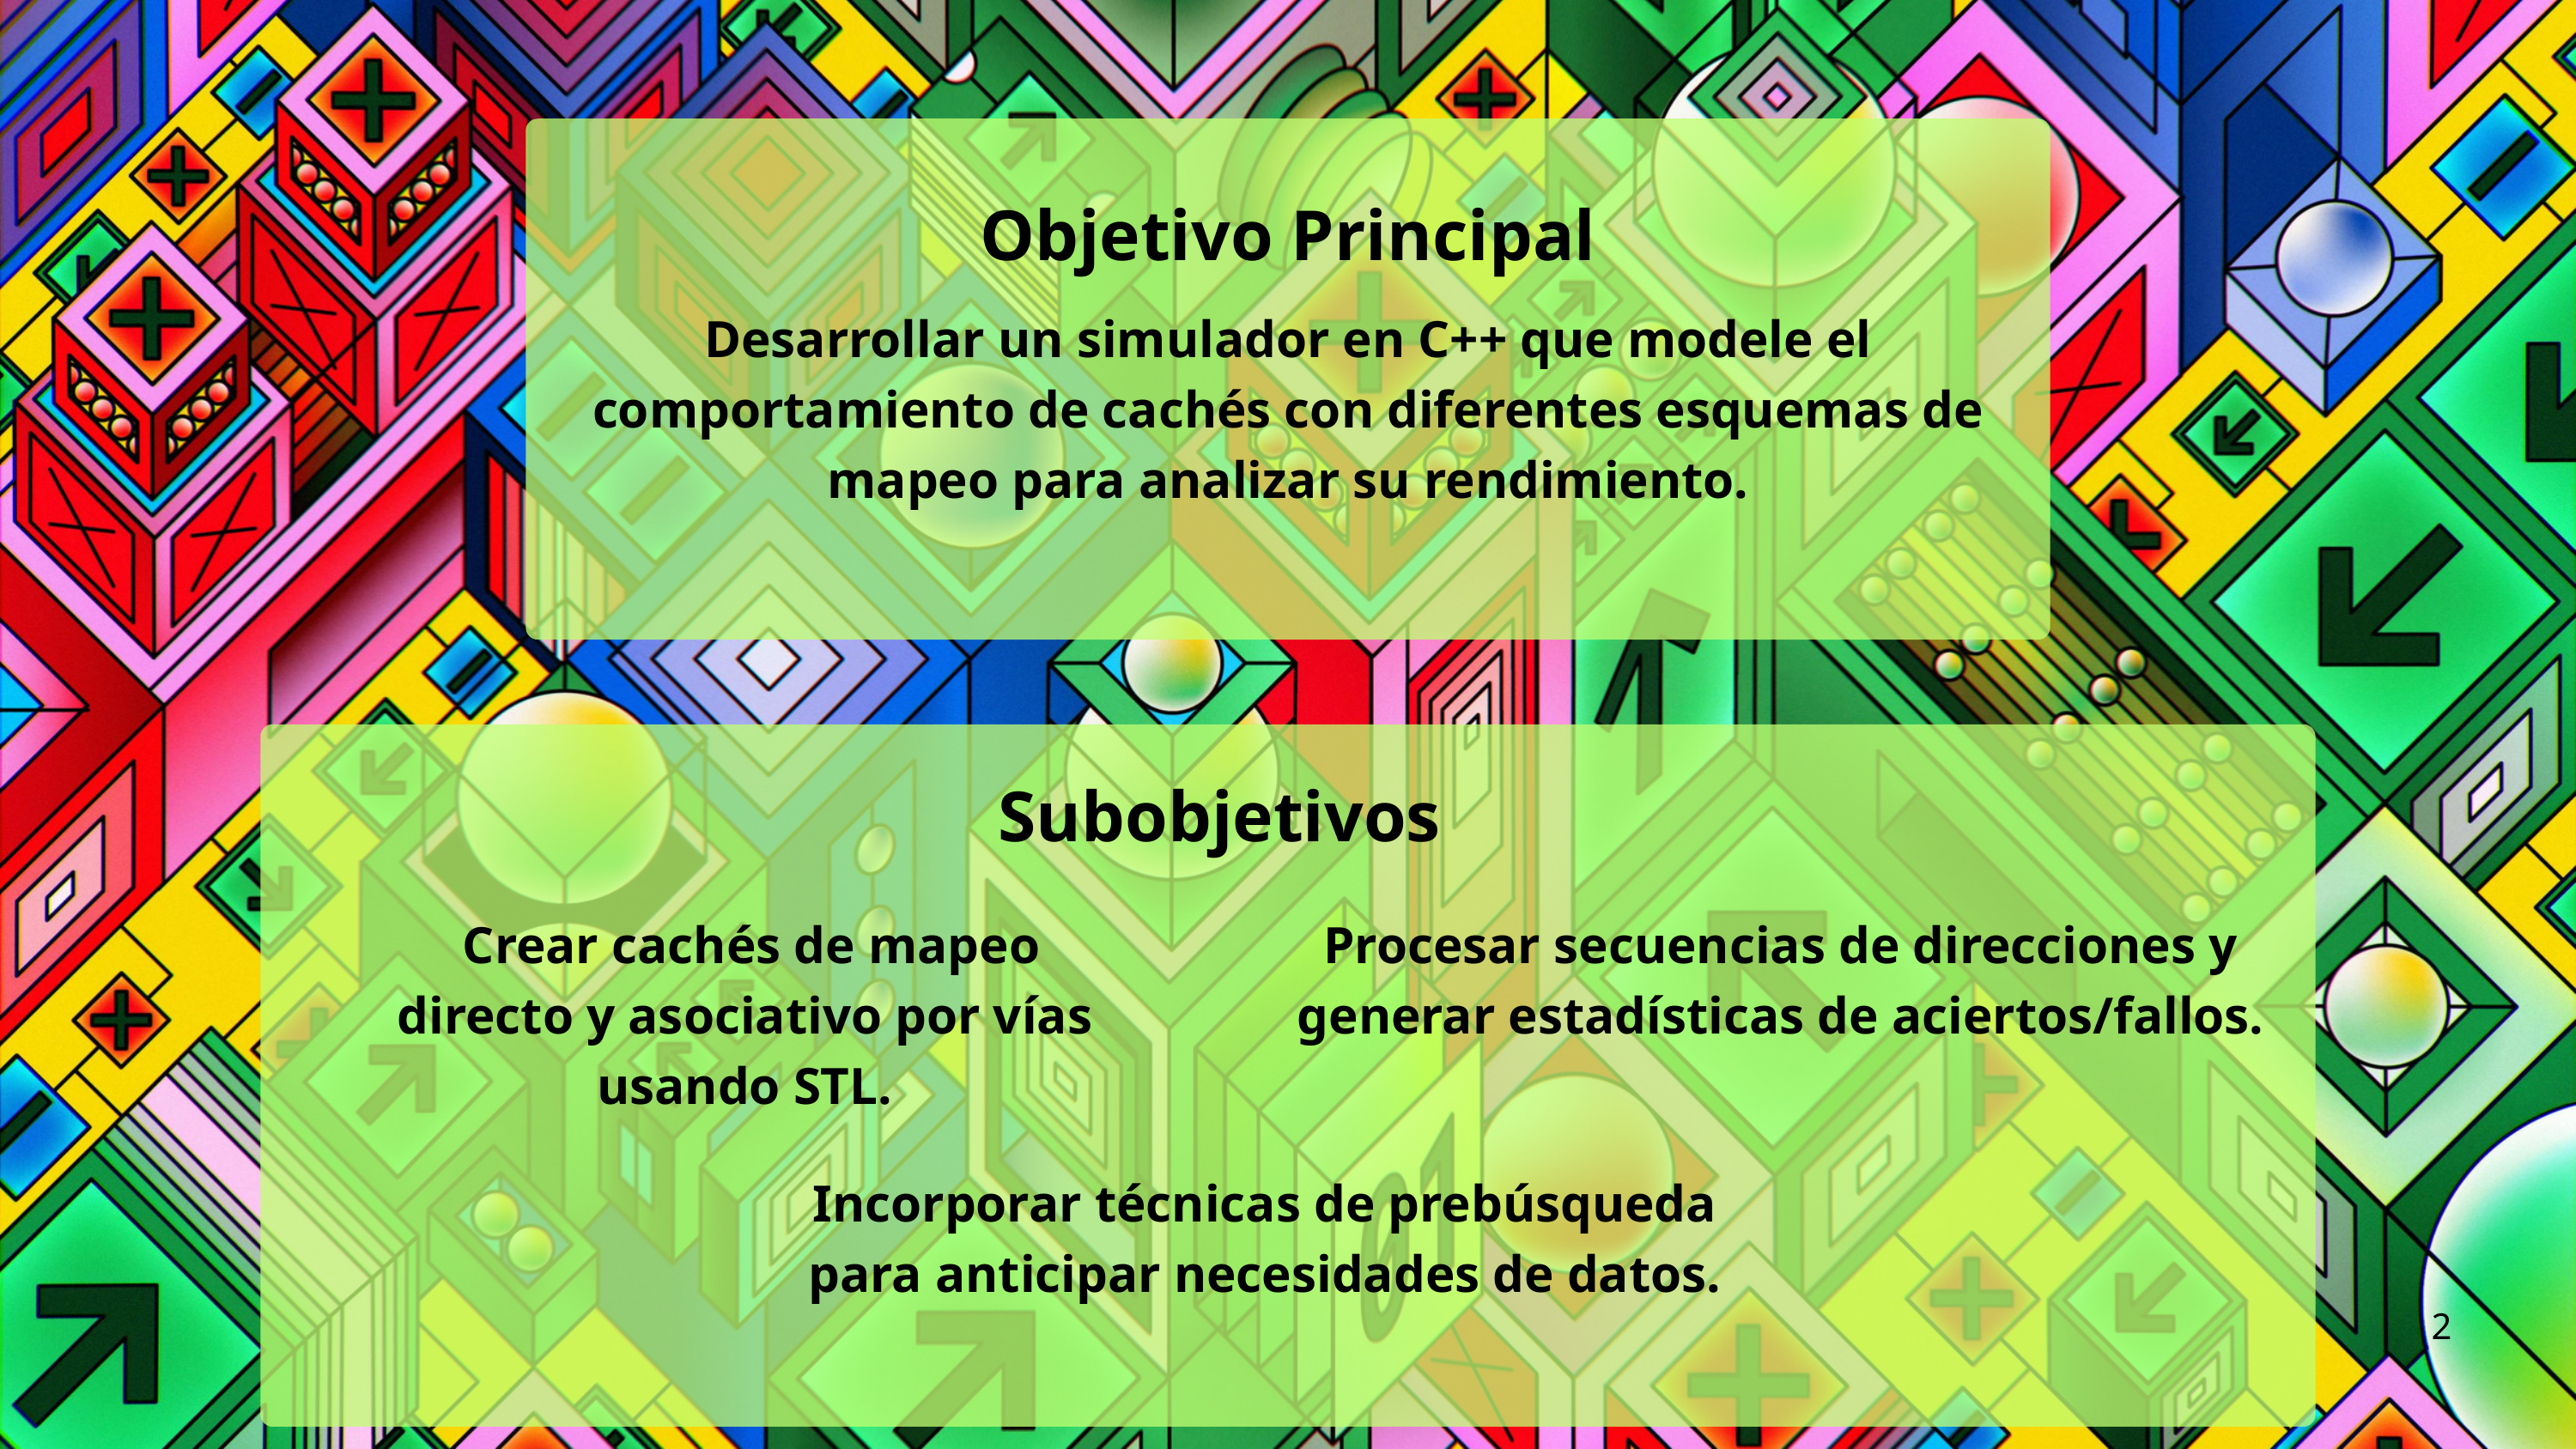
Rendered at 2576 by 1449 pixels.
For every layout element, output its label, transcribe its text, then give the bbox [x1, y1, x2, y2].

text_box 2 [2431, 1296, 2452, 1348]
text_box [0, 0, 2576, 1449]
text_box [526, 118, 2050, 640]
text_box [260, 724, 2316, 1428]
